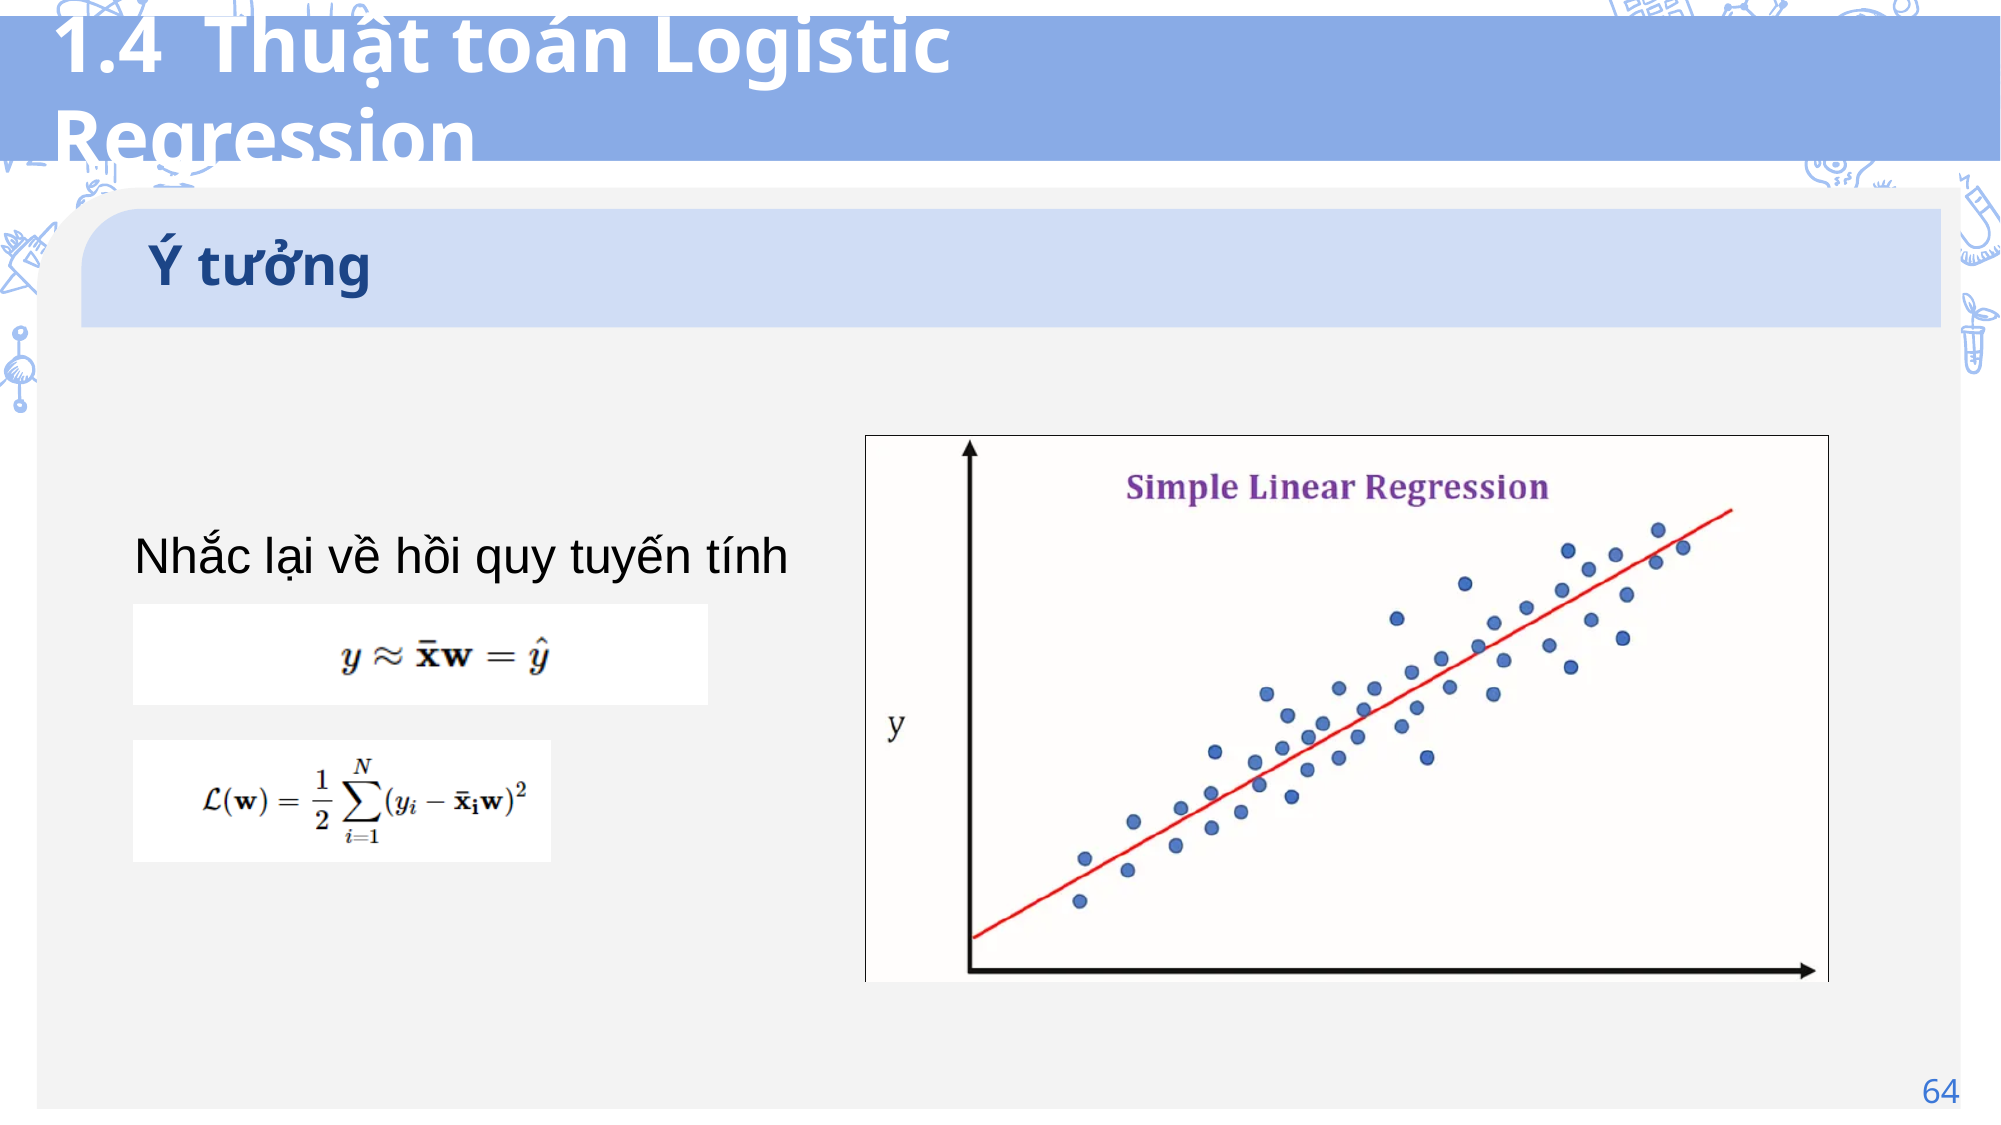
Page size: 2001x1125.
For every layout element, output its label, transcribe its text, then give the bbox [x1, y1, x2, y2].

slide_number 64 [1880, 1061, 2000, 1125]
picture [133, 740, 551, 862]
picture [865, 435, 1829, 982]
title 1.4 Thuật toán Logistic Regression [36, 39, 1380, 138]
text_box Nhắc lại về hồi quy tuyến tính [119, 486, 860, 592]
picture [133, 603, 708, 706]
text_box Ý tưởng [133, 222, 1458, 315]
